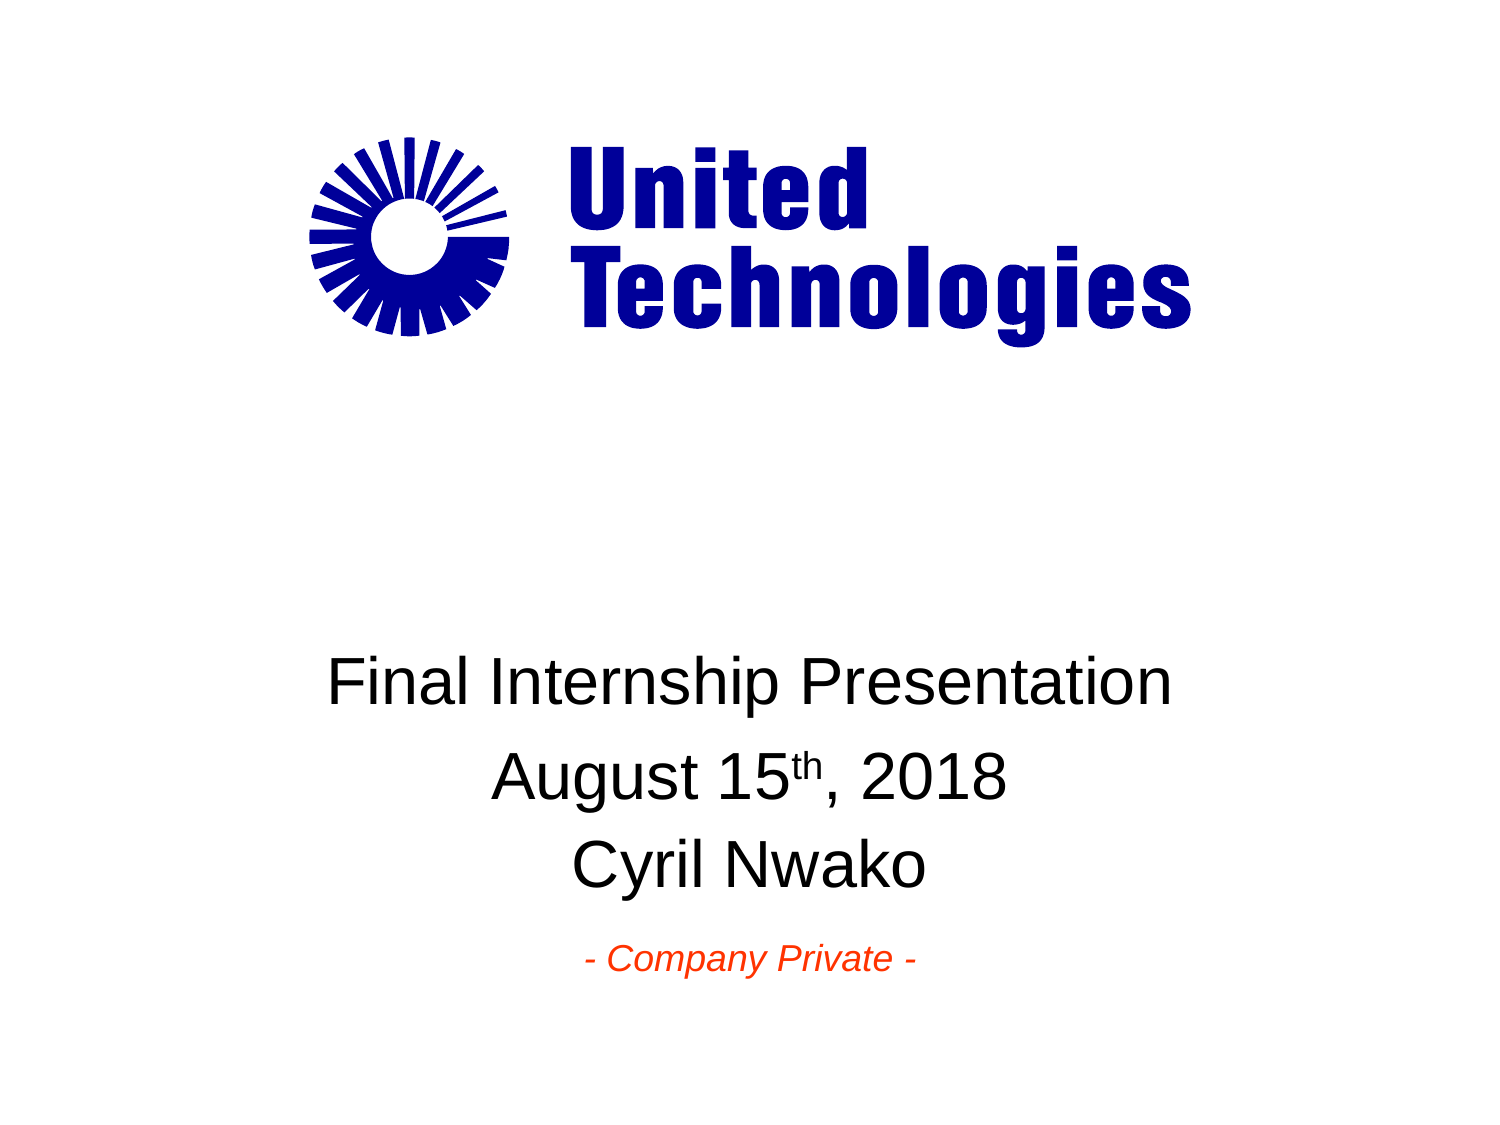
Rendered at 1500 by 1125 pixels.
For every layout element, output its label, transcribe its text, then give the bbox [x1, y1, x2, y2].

title Final Internship Presentation [112, 562, 1388, 725]
text_box Cyril Nwako [136, 813, 1364, 881]
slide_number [112, 725, 1388, 813]
subtitle - Company Private - [61, 926, 1439, 1009]
